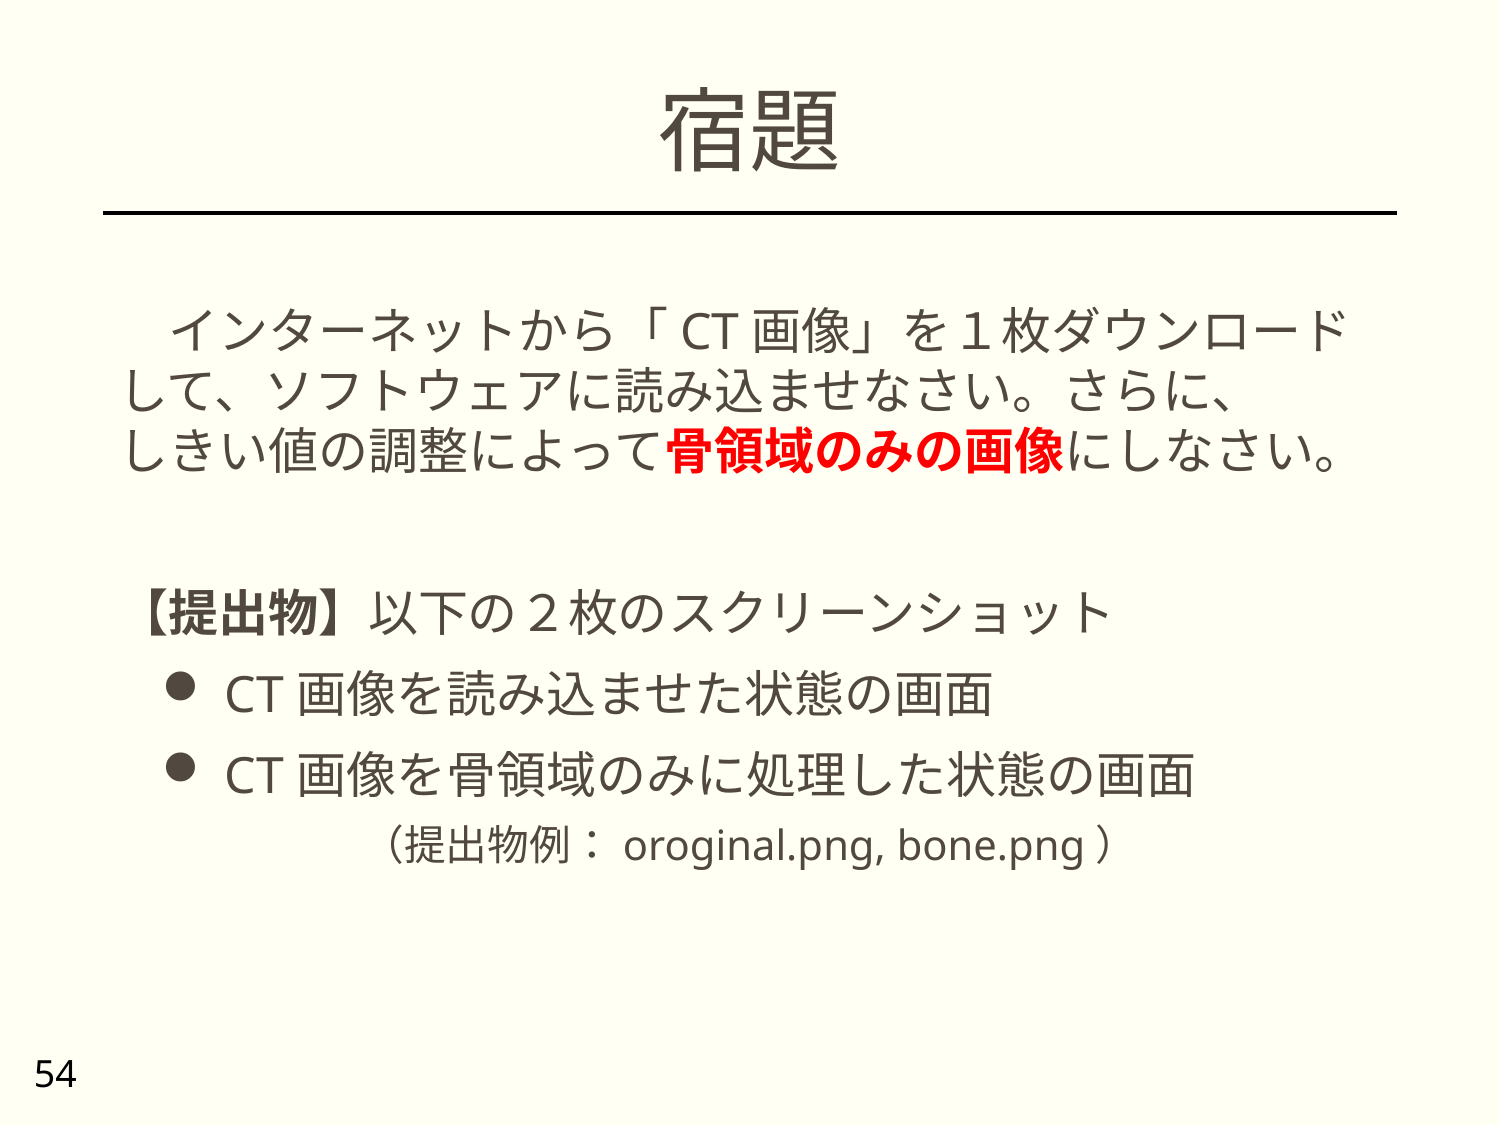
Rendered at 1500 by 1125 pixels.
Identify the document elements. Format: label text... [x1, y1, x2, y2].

title 宿題 [103, 71, 1397, 200]
list インターネットから「CT画像」を１枚ダウンロードして、ソフトウェアに読み込ませなさい。さらに、 しきい値の調整によって骨領域のみの画像にしなさい。 【提出物】以下の２枚のスクリーンショット CT画像を読み込ませた状態の画面 CT画像を骨領域のみに処理した状態の画面 （提出物例：oroginal.png, bone.png） [103, 292, 1397, 1013]
slide_number 54 [19, 1042, 357, 1103]
